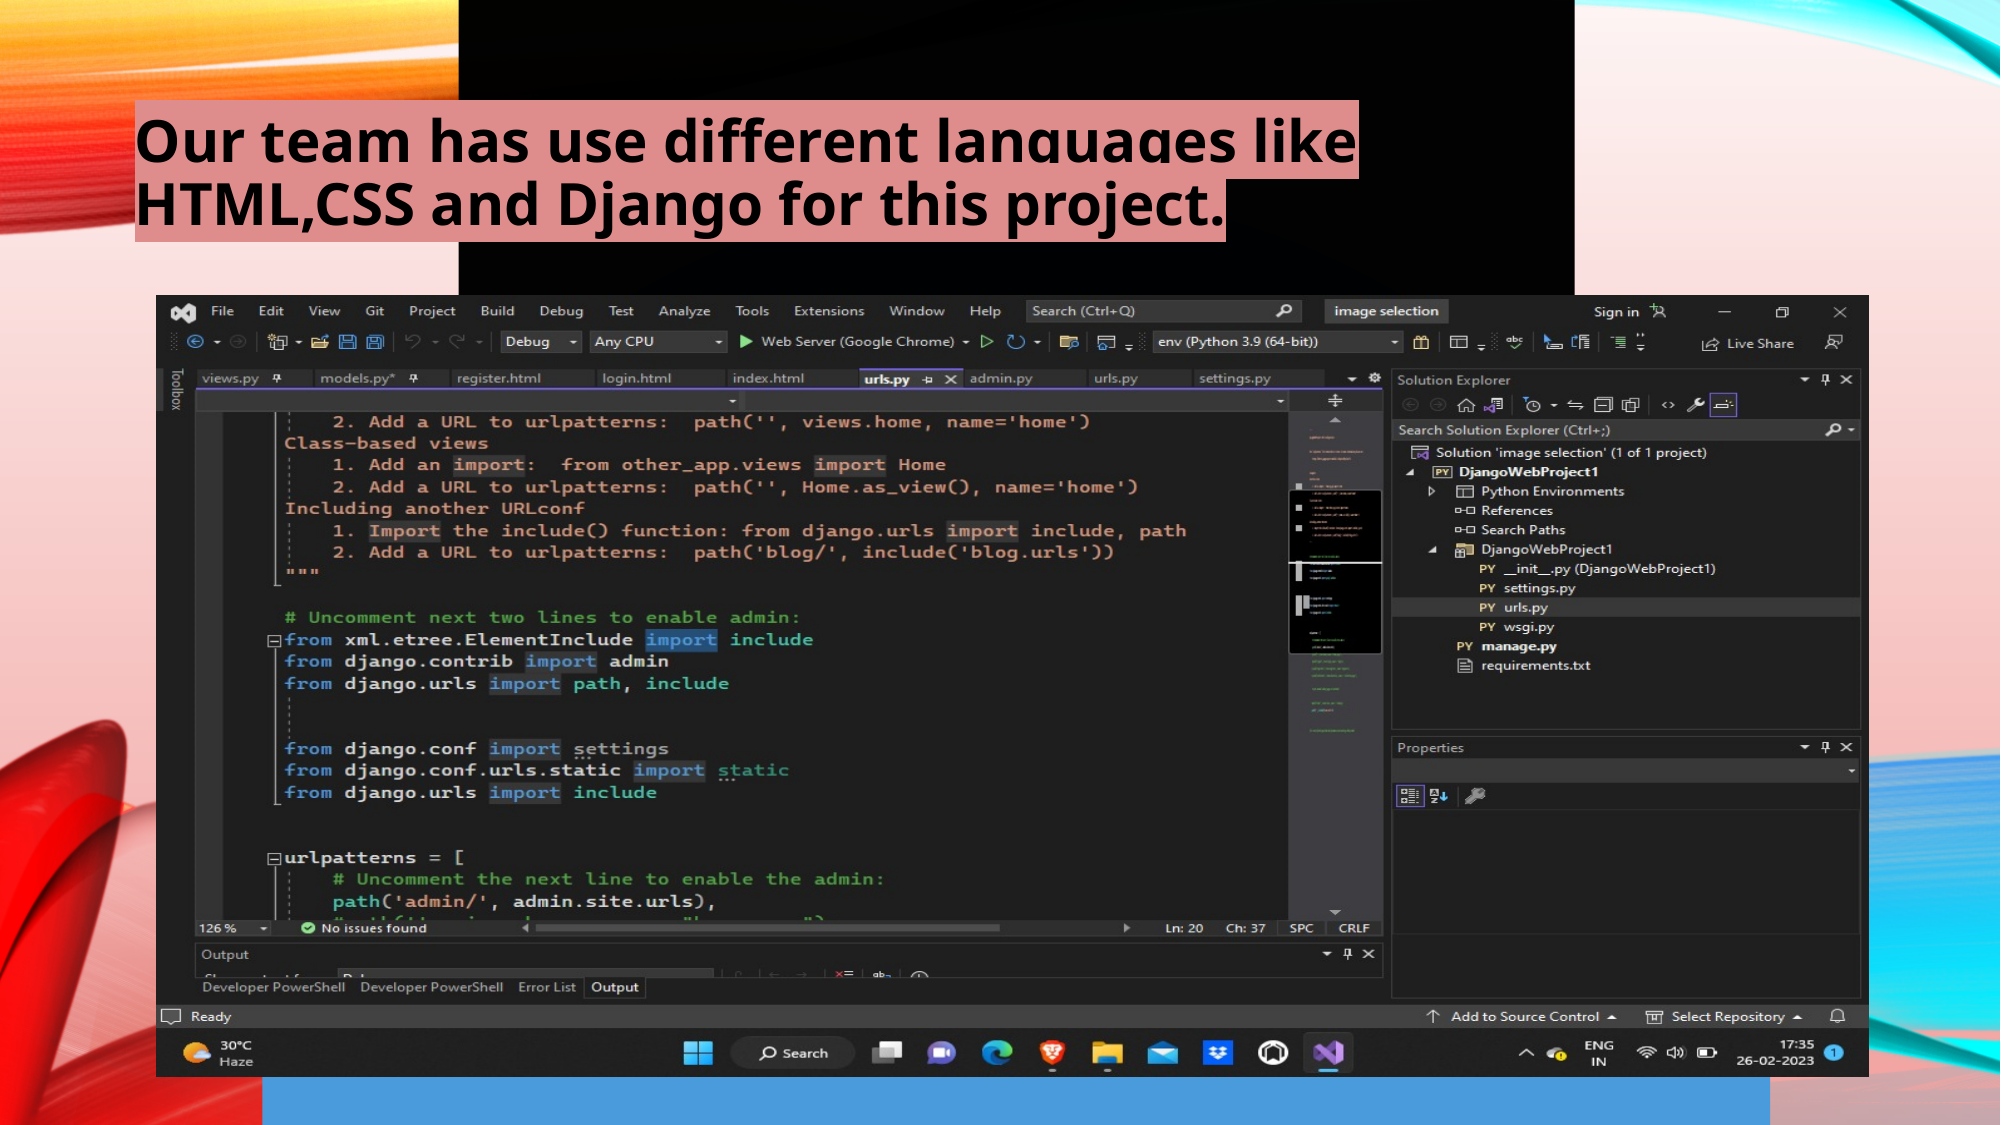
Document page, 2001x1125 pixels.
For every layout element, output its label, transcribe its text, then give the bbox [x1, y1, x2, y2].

picture [1575, 0, 2000, 237]
subtitle Our team has use different languages like HTML,CSS and Django for this project. [119, 104, 1670, 217]
picture [0, 295, 2000, 1125]
picture [0, 0, 458, 237]
